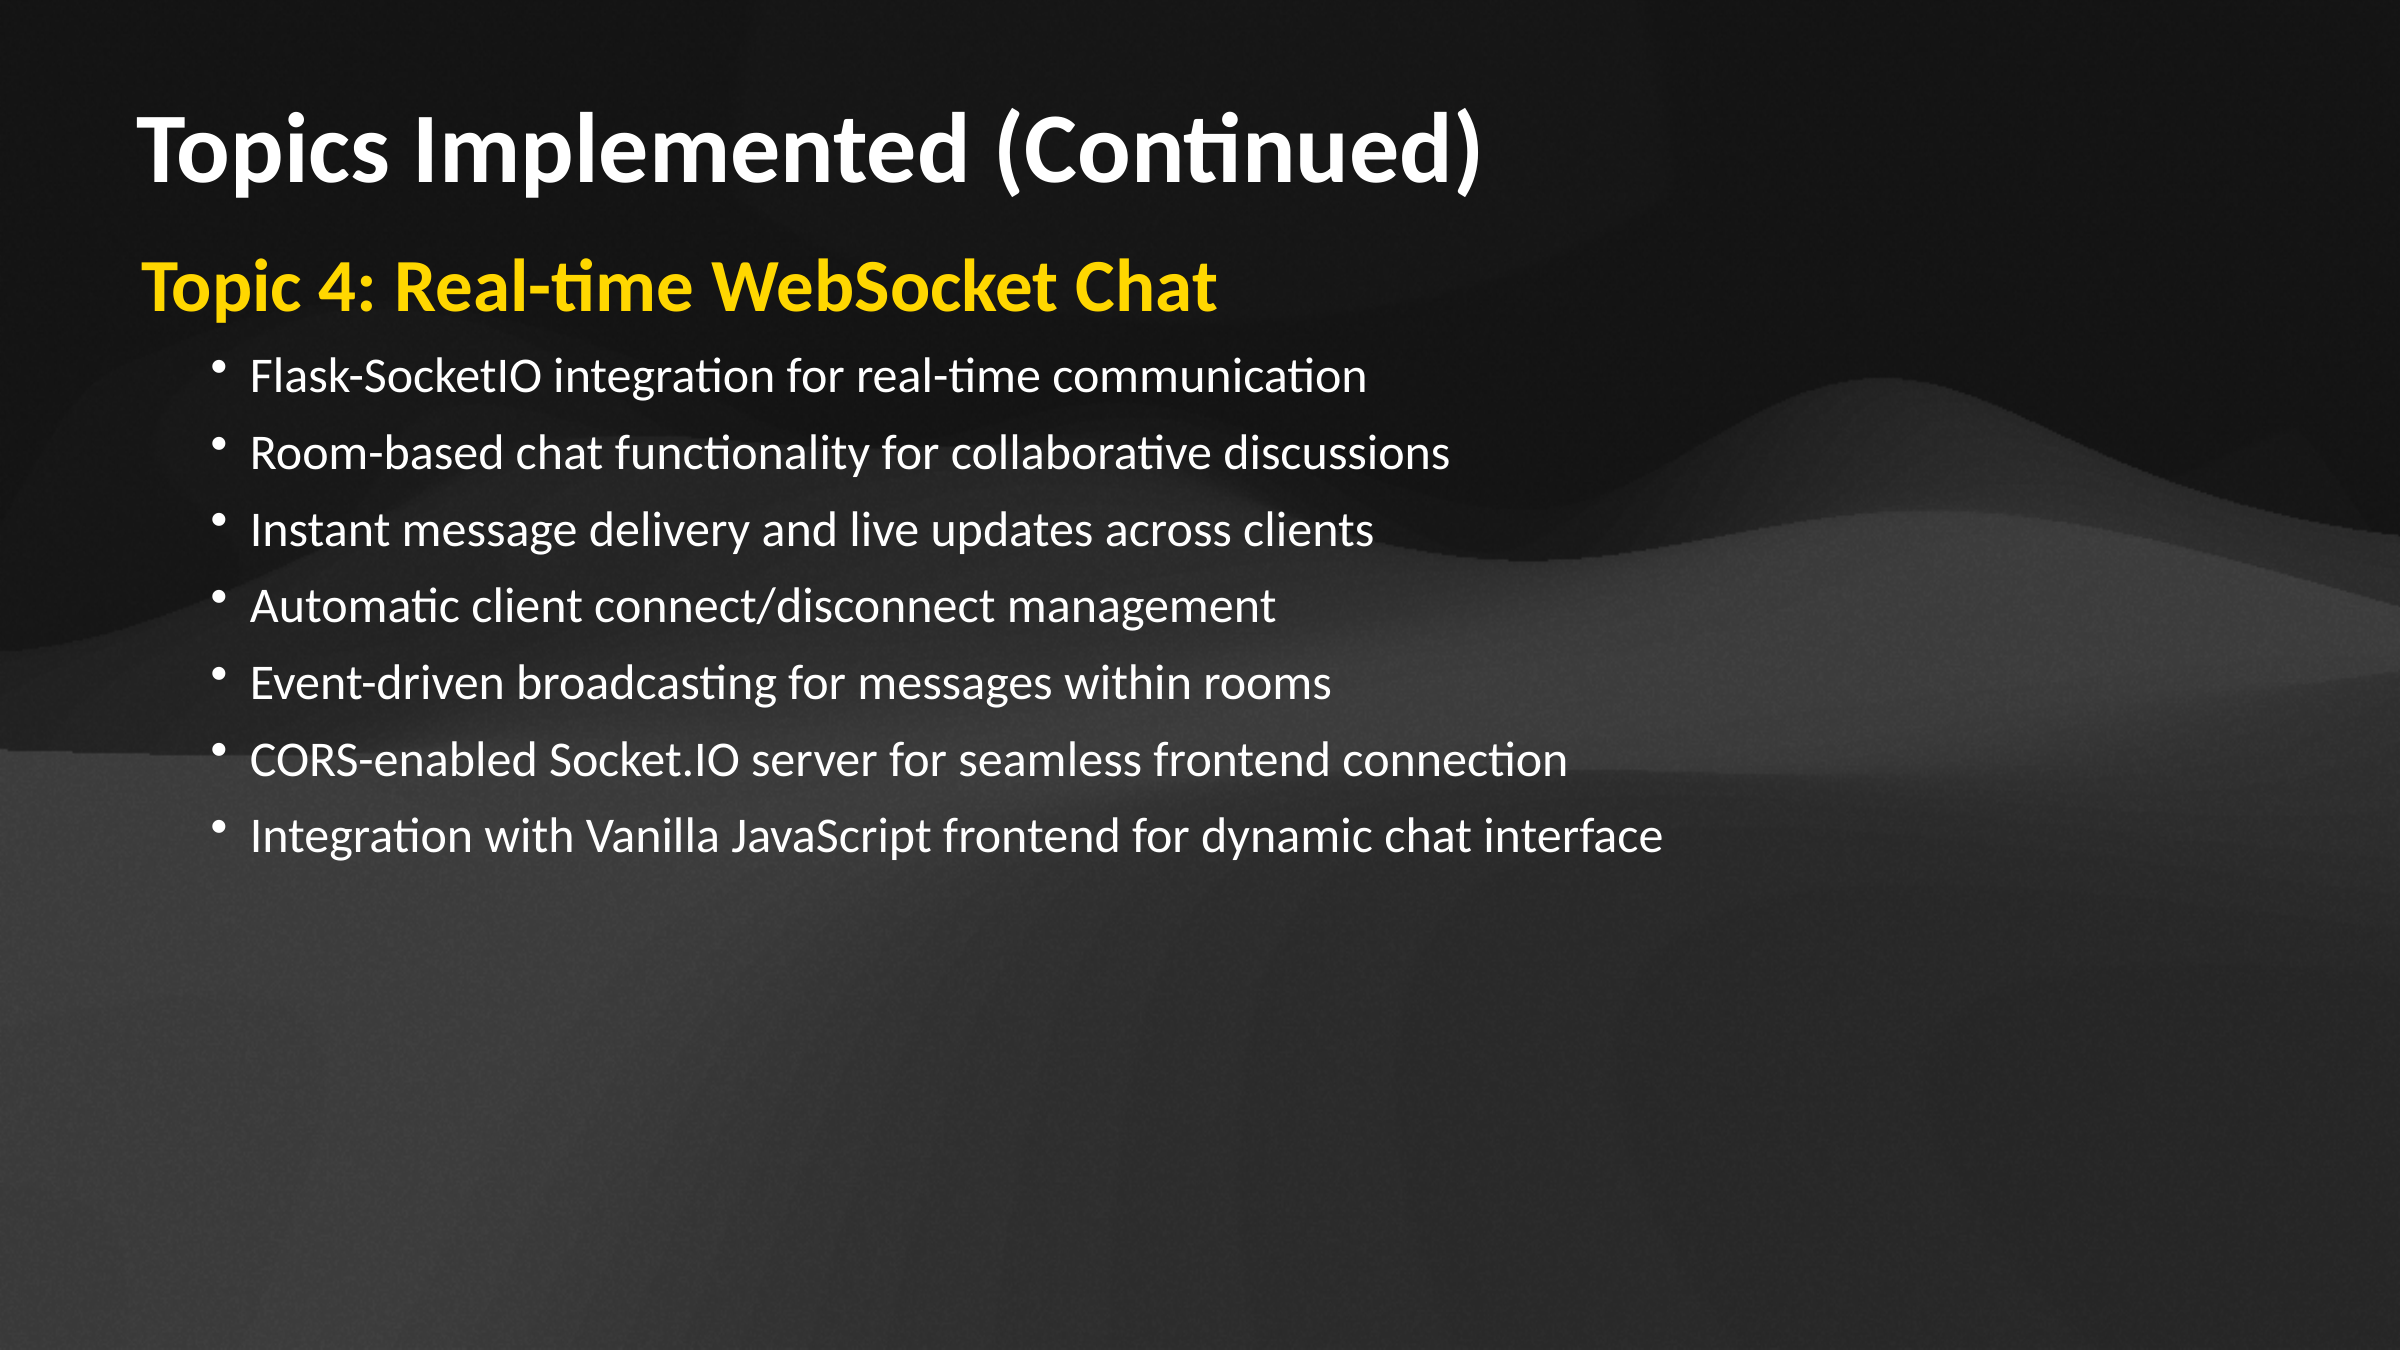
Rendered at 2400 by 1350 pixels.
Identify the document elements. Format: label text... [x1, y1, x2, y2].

picture [0, 0, 2400, 1350]
text_box Topic 4: Real-time WebSocket Chat Flask-SocketIO integration for real-time communication Room-based chat functionality for collaborative discussions Instant message delivery and live updates across clients Automatic client connect/disconnect management Event-driven broadcasting for messages within rooms CORS-enabled Socket.IO server for seamless frontend connection Integration with Vanilla JavaScript frontend for dynamic chat interface [65, 228, 2091, 871]
text_box Topics Implemented (Continued) [128, 75, 1494, 210]
